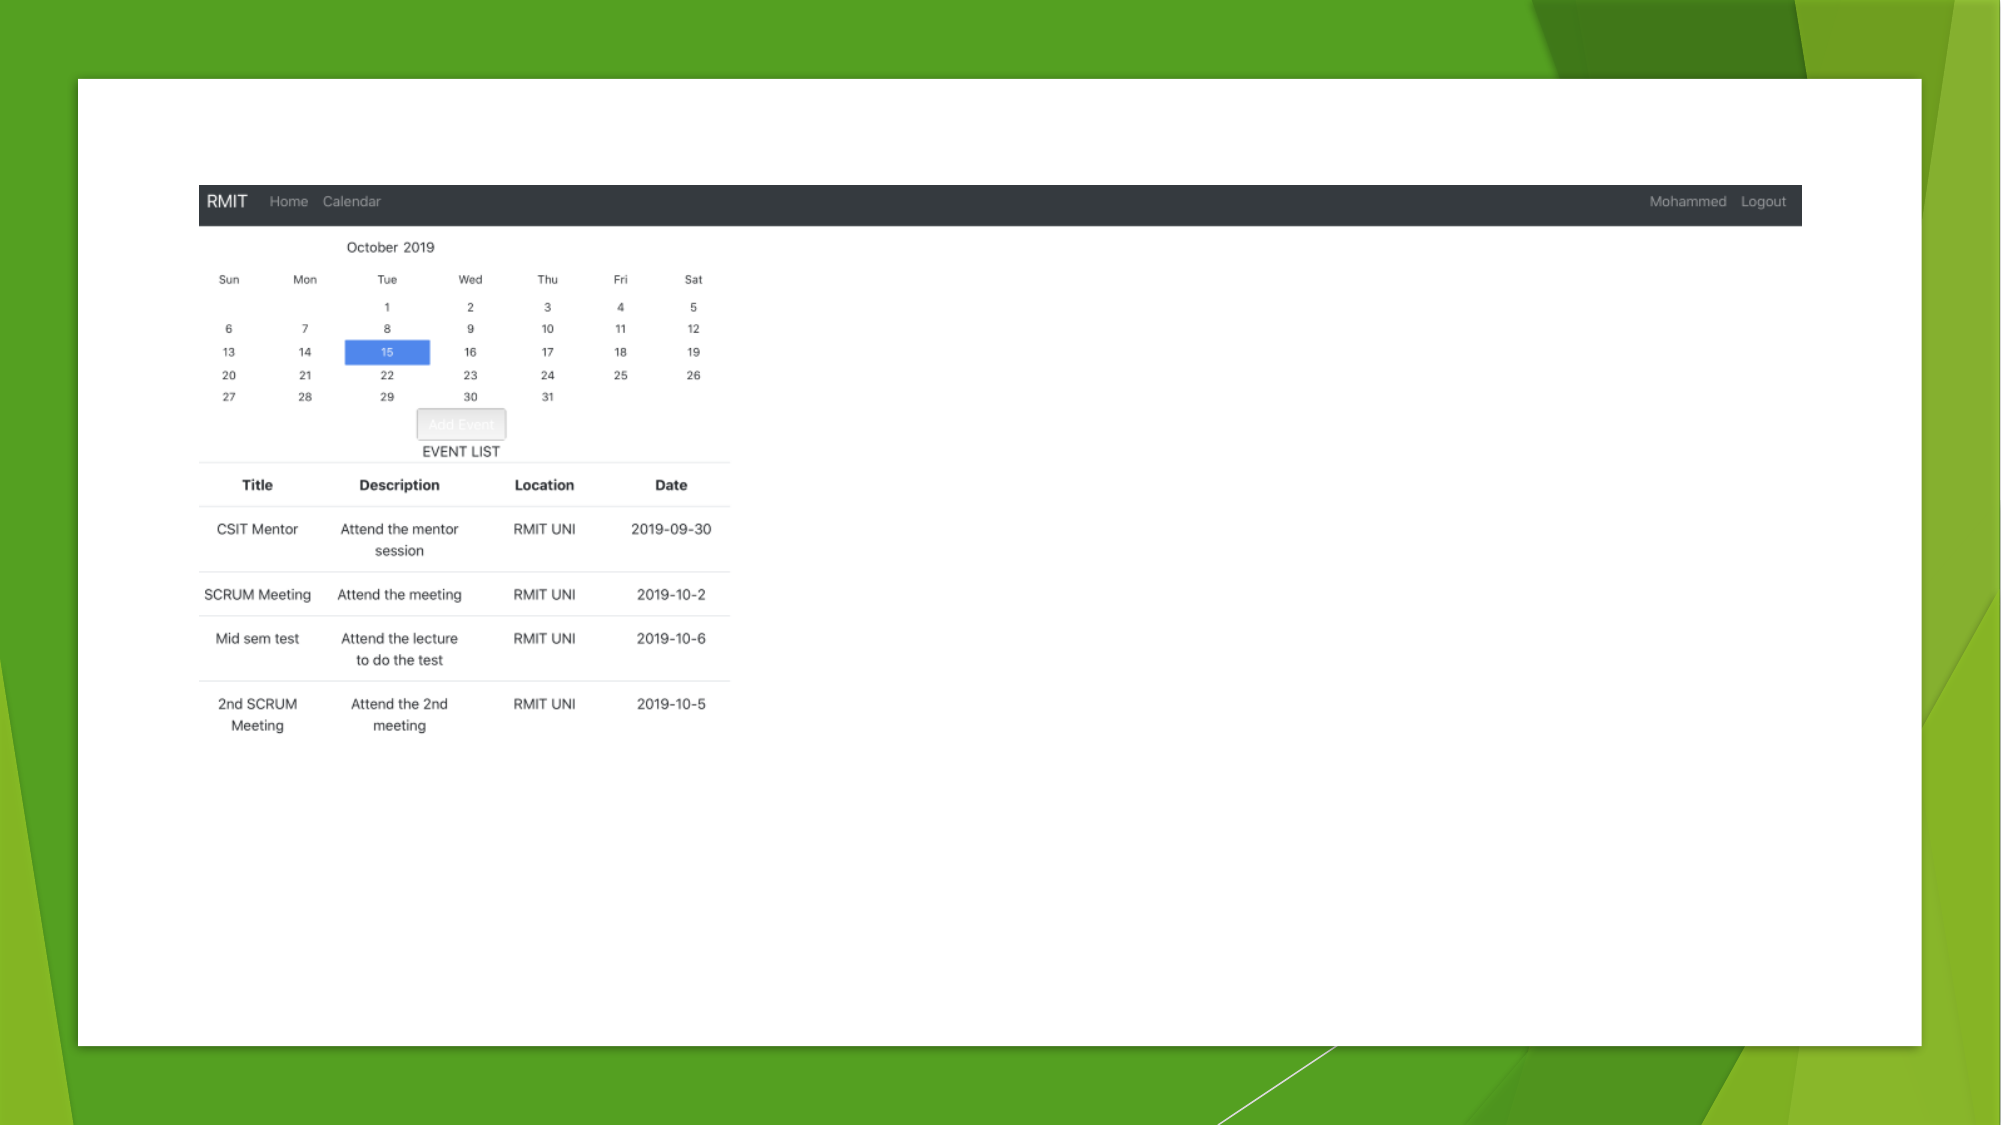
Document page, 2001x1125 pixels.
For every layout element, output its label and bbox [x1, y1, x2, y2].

text_box [0, 0, 2000, 1125]
picture [198, 185, 1802, 940]
